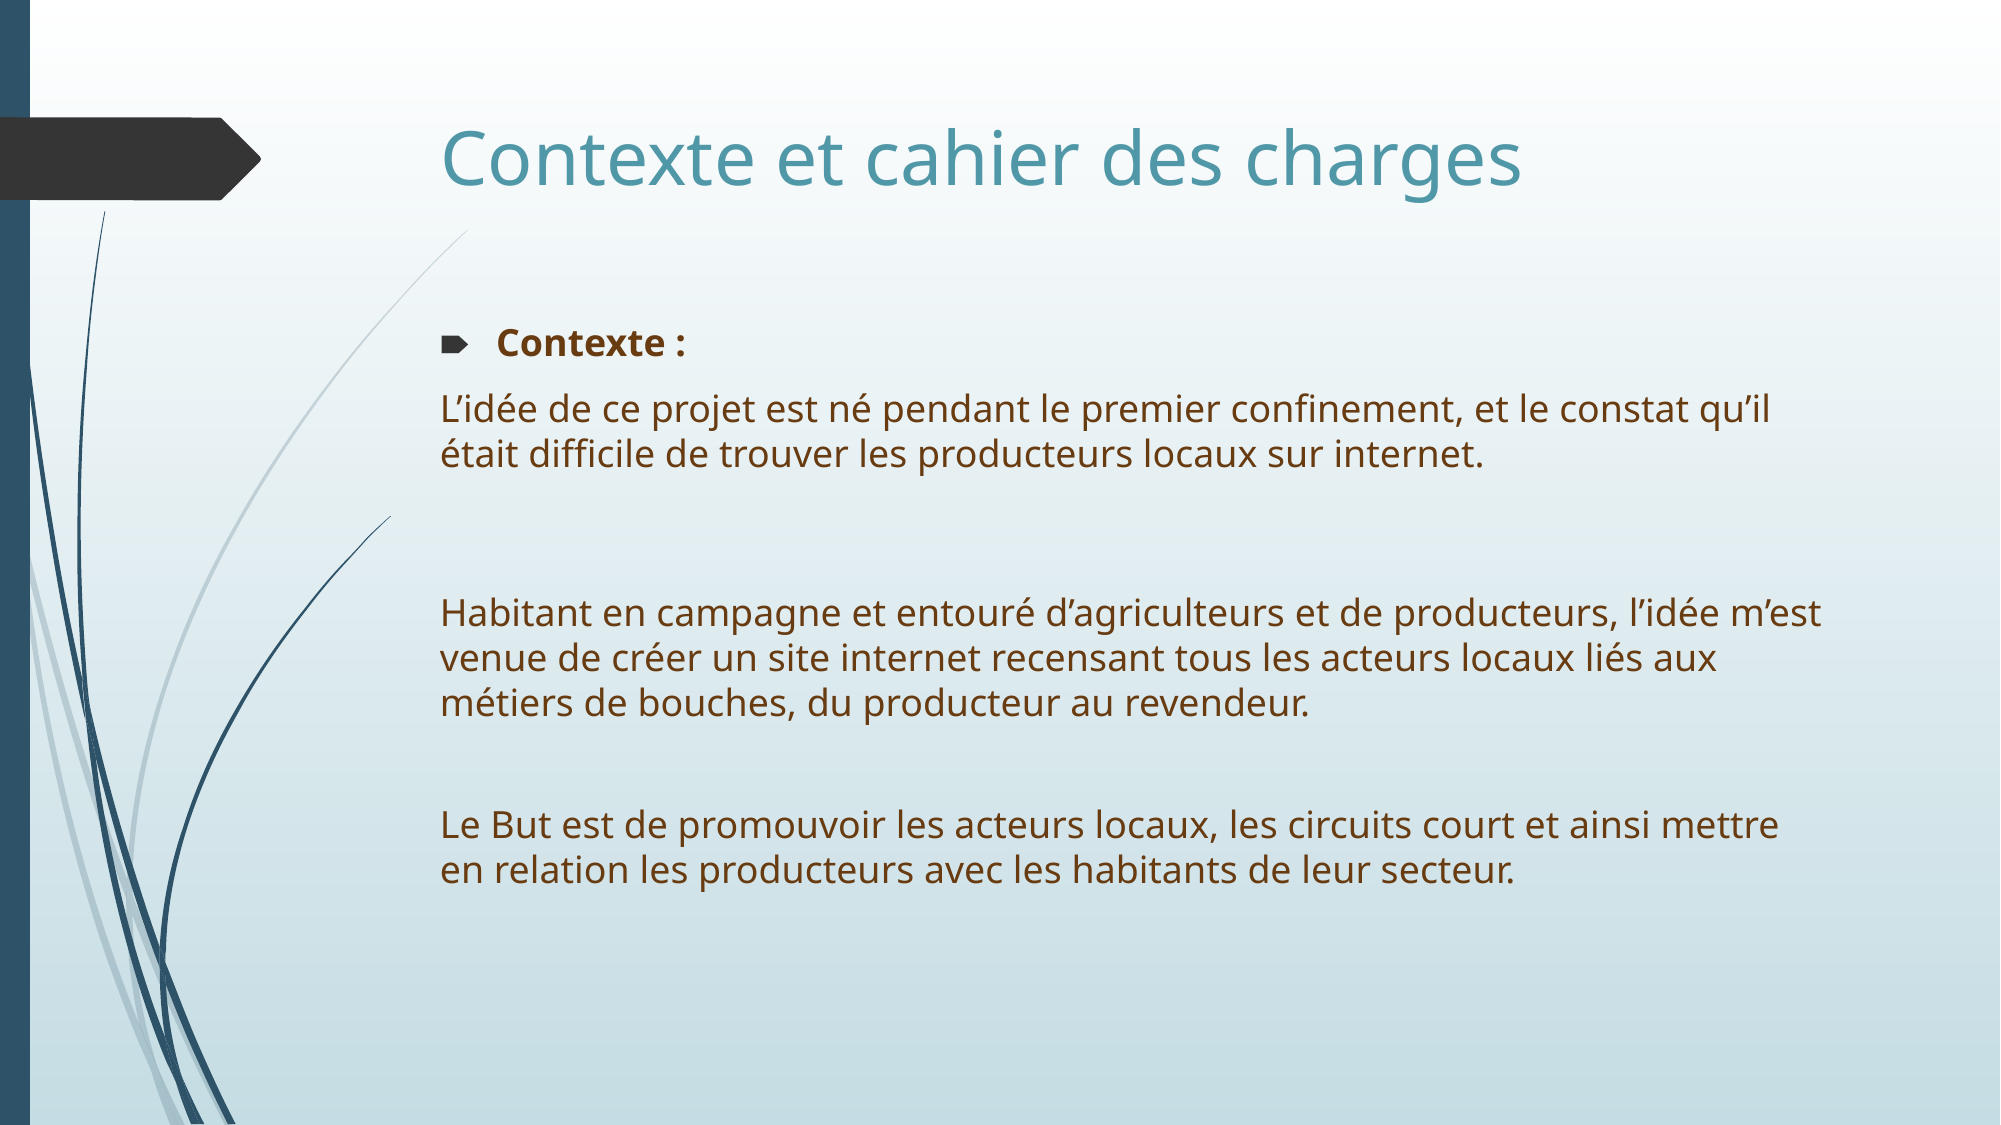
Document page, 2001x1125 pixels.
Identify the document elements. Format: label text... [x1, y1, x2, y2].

title Contexte et cahier des charges [425, 102, 1888, 313]
text_box Habitant en campagne et entouré d’agriculteurs et de producteurs, l’idée m’est venue de créer un site internet recensant tous les acteurs locaux liés aux métiers de bouches, du producteur au revendeur. [424, 581, 1849, 732]
text_box Le But est de promouvoir les acteurs locaux, les circuits court et ainsi mettre en relation les producteurs avec les habitants de leur secteur. [424, 793, 1849, 899]
list Contexte : L’idée de ce projet est né pendant le premier confinement, et le constat qu’il était difficile de trouver les producteurs locaux sur internet. [424, 311, 1823, 566]
